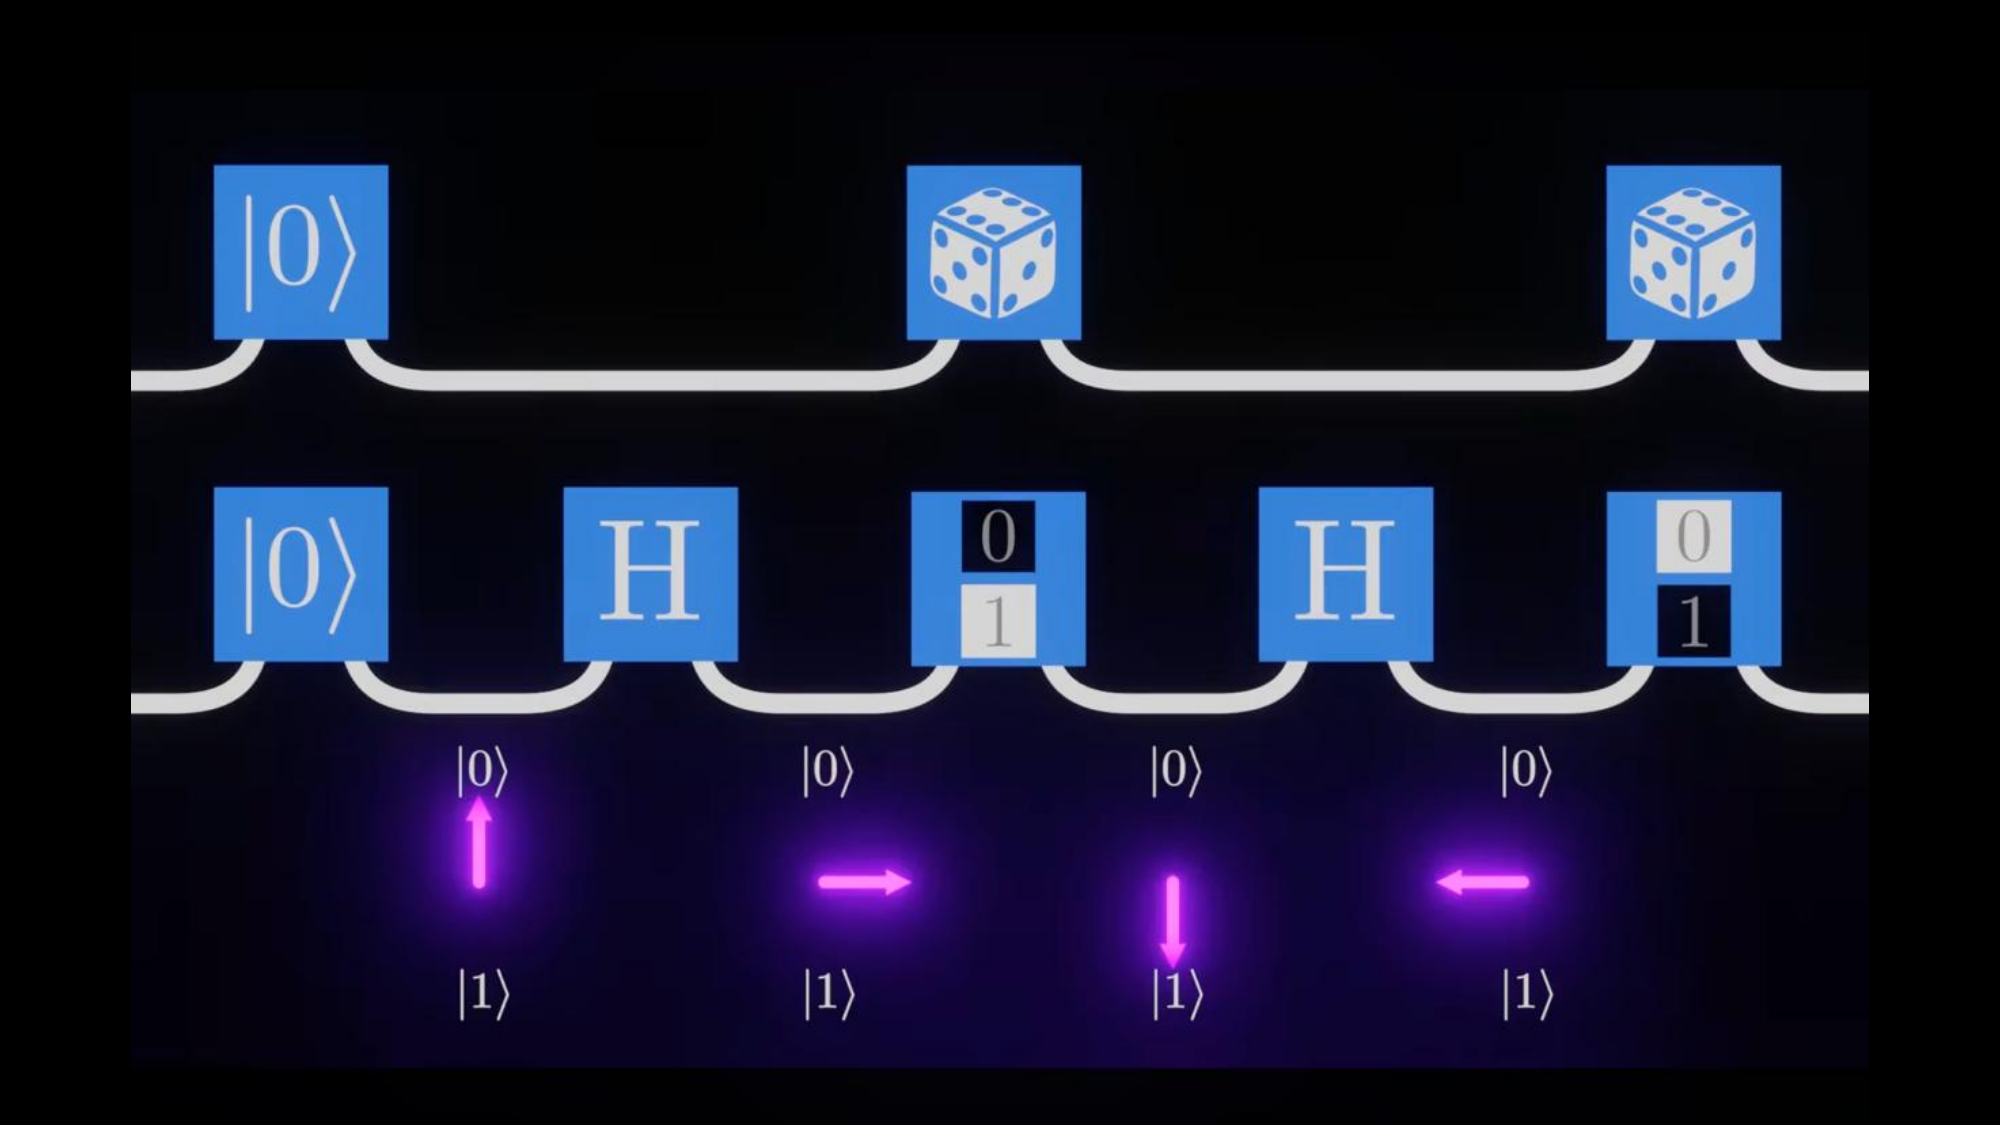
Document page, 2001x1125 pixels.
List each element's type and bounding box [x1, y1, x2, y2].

picture [131, 0, 1869, 1125]
